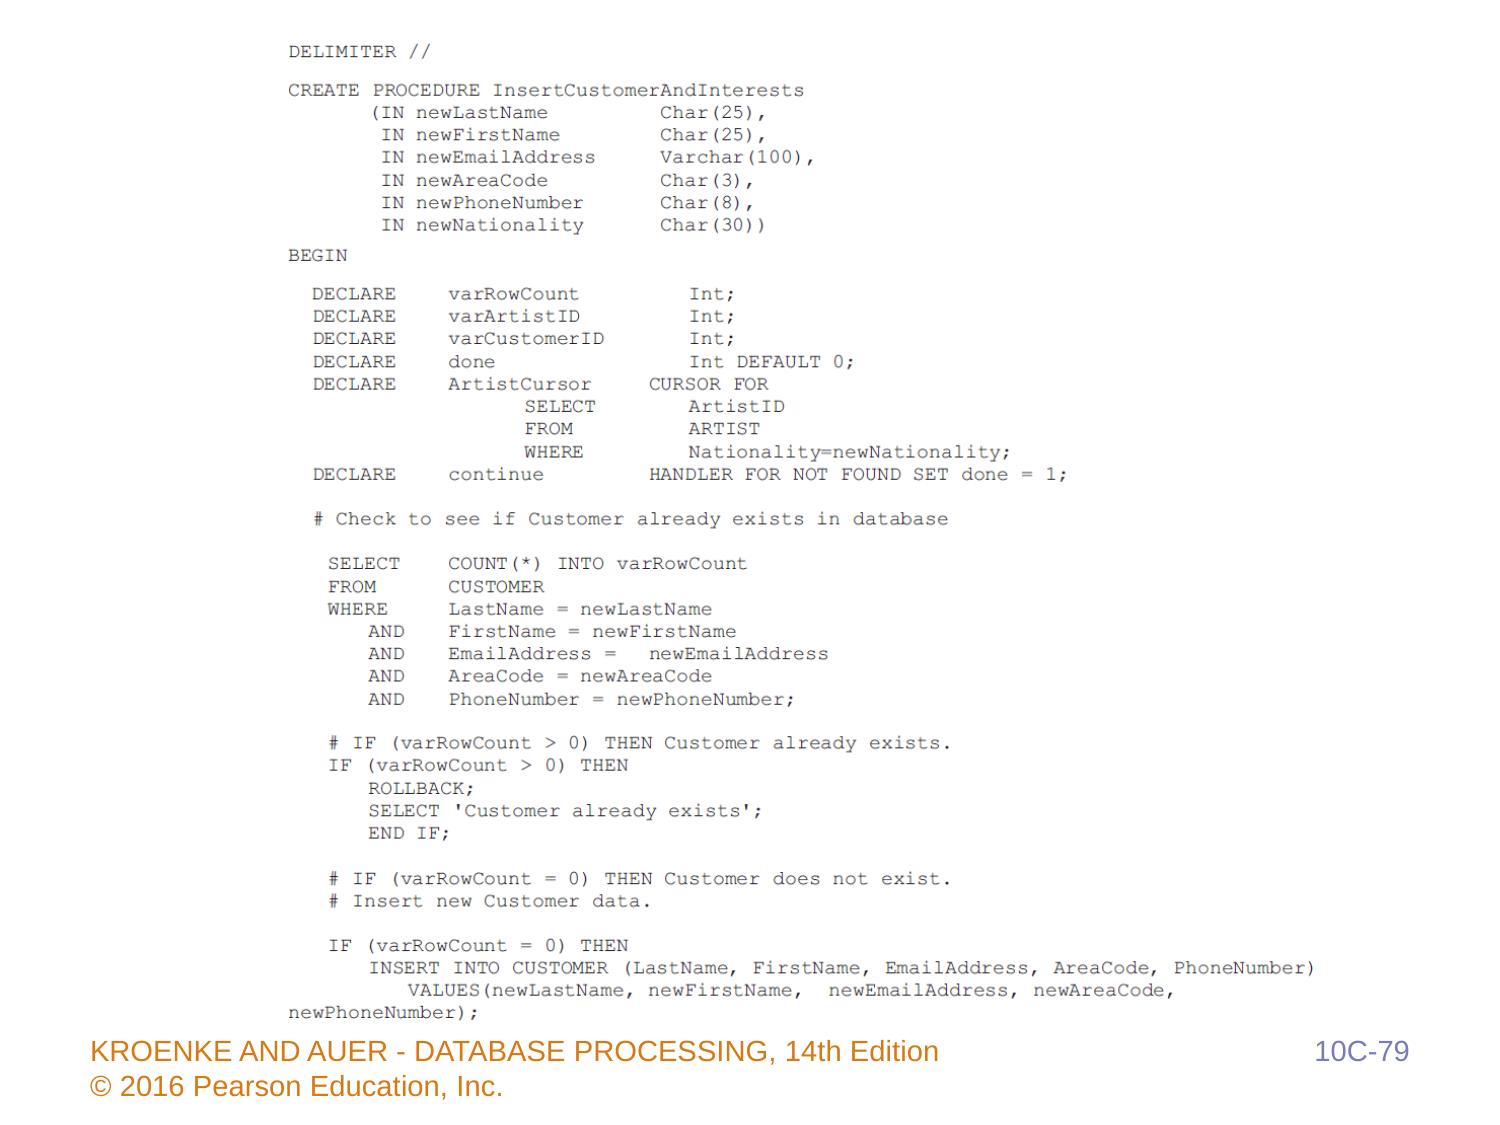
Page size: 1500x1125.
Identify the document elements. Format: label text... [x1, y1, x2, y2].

picture [288, 43, 1313, 1022]
footer KROENKE AND AUER - DATABASE PROCESSING, 14th Edition © 2016 Pearson Education, Inc. [74, 1024, 963, 1104]
slide_number 10C-79 [1074, 1024, 1426, 1103]
